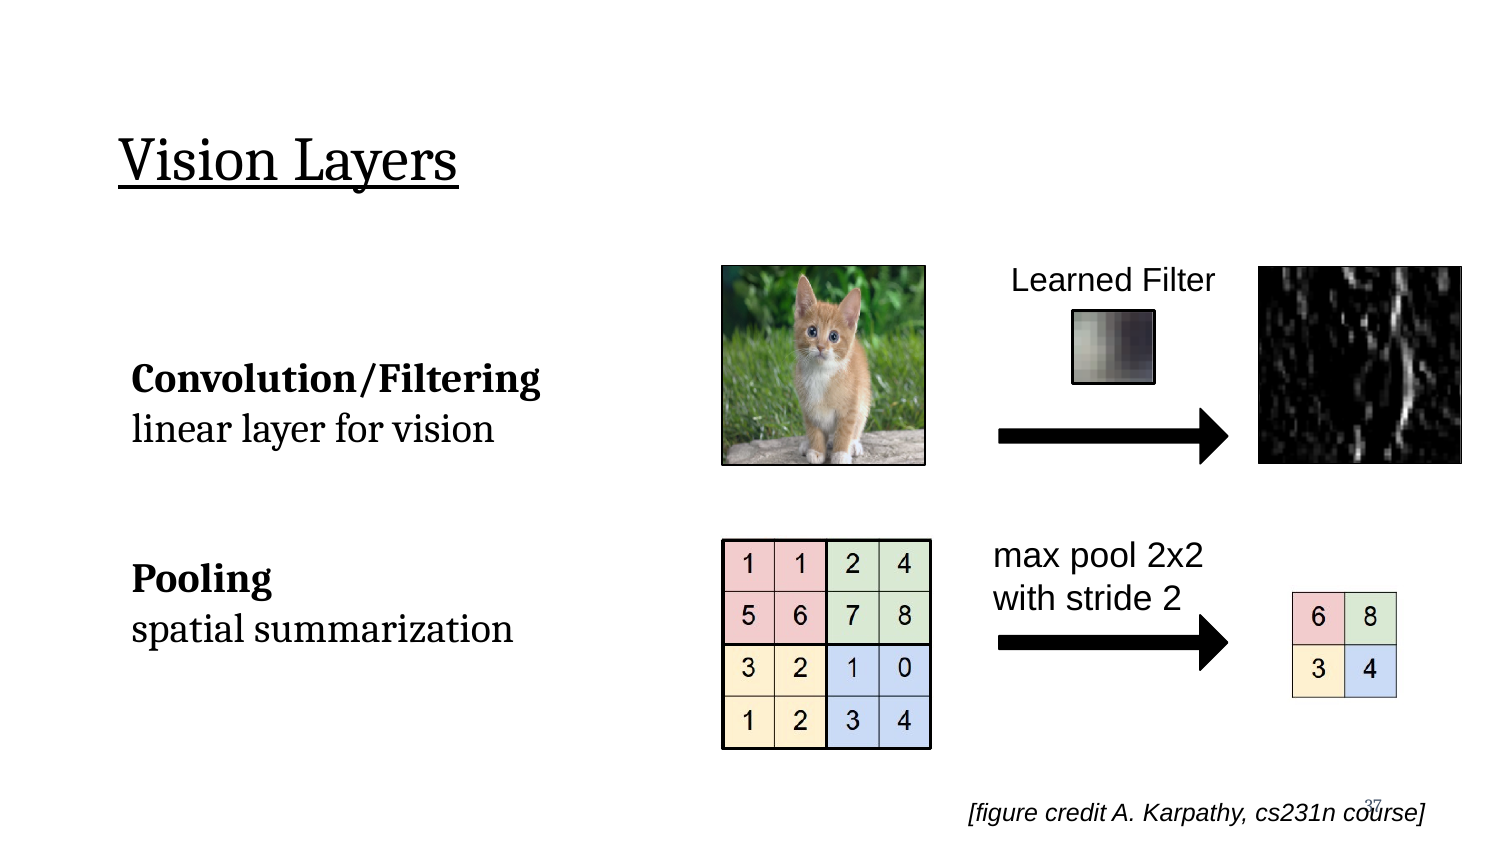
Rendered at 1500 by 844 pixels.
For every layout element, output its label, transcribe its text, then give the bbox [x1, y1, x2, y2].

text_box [716, 517, 1406, 751]
subtitle Convolution/Filtering linear layer for vision Pooling spatial summarization [116, 336, 606, 697]
picture [722, 265, 925, 465]
text_box [999, 408, 1228, 464]
title Vision Layers [103, 44, 1397, 208]
text_box [figure credit A. Karpathy, cs231n course] [951, 784, 1442, 838]
picture [1258, 266, 1461, 464]
picture [1073, 311, 1153, 383]
text_box Learned Filter [928, 243, 1299, 299]
